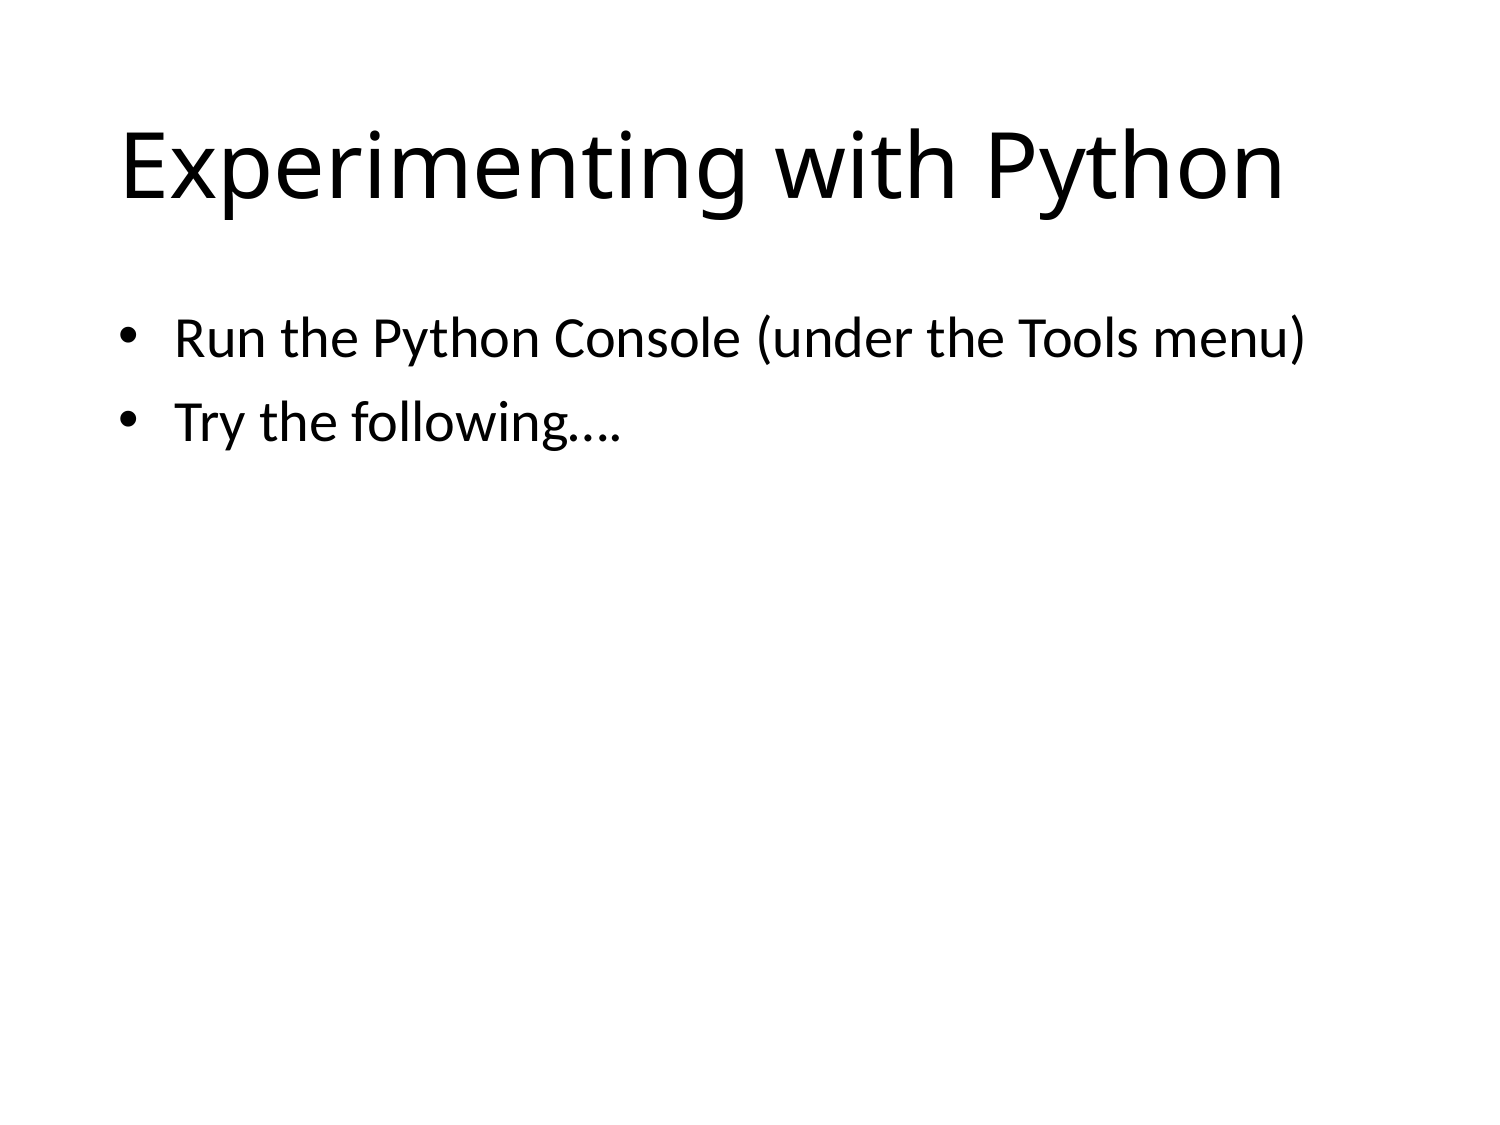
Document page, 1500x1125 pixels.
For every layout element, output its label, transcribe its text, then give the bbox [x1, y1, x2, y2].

list Run the Python Console (under the Tools menu) Try the following…. [103, 299, 1397, 1014]
title Experimenting with Python [103, 59, 1397, 278]
